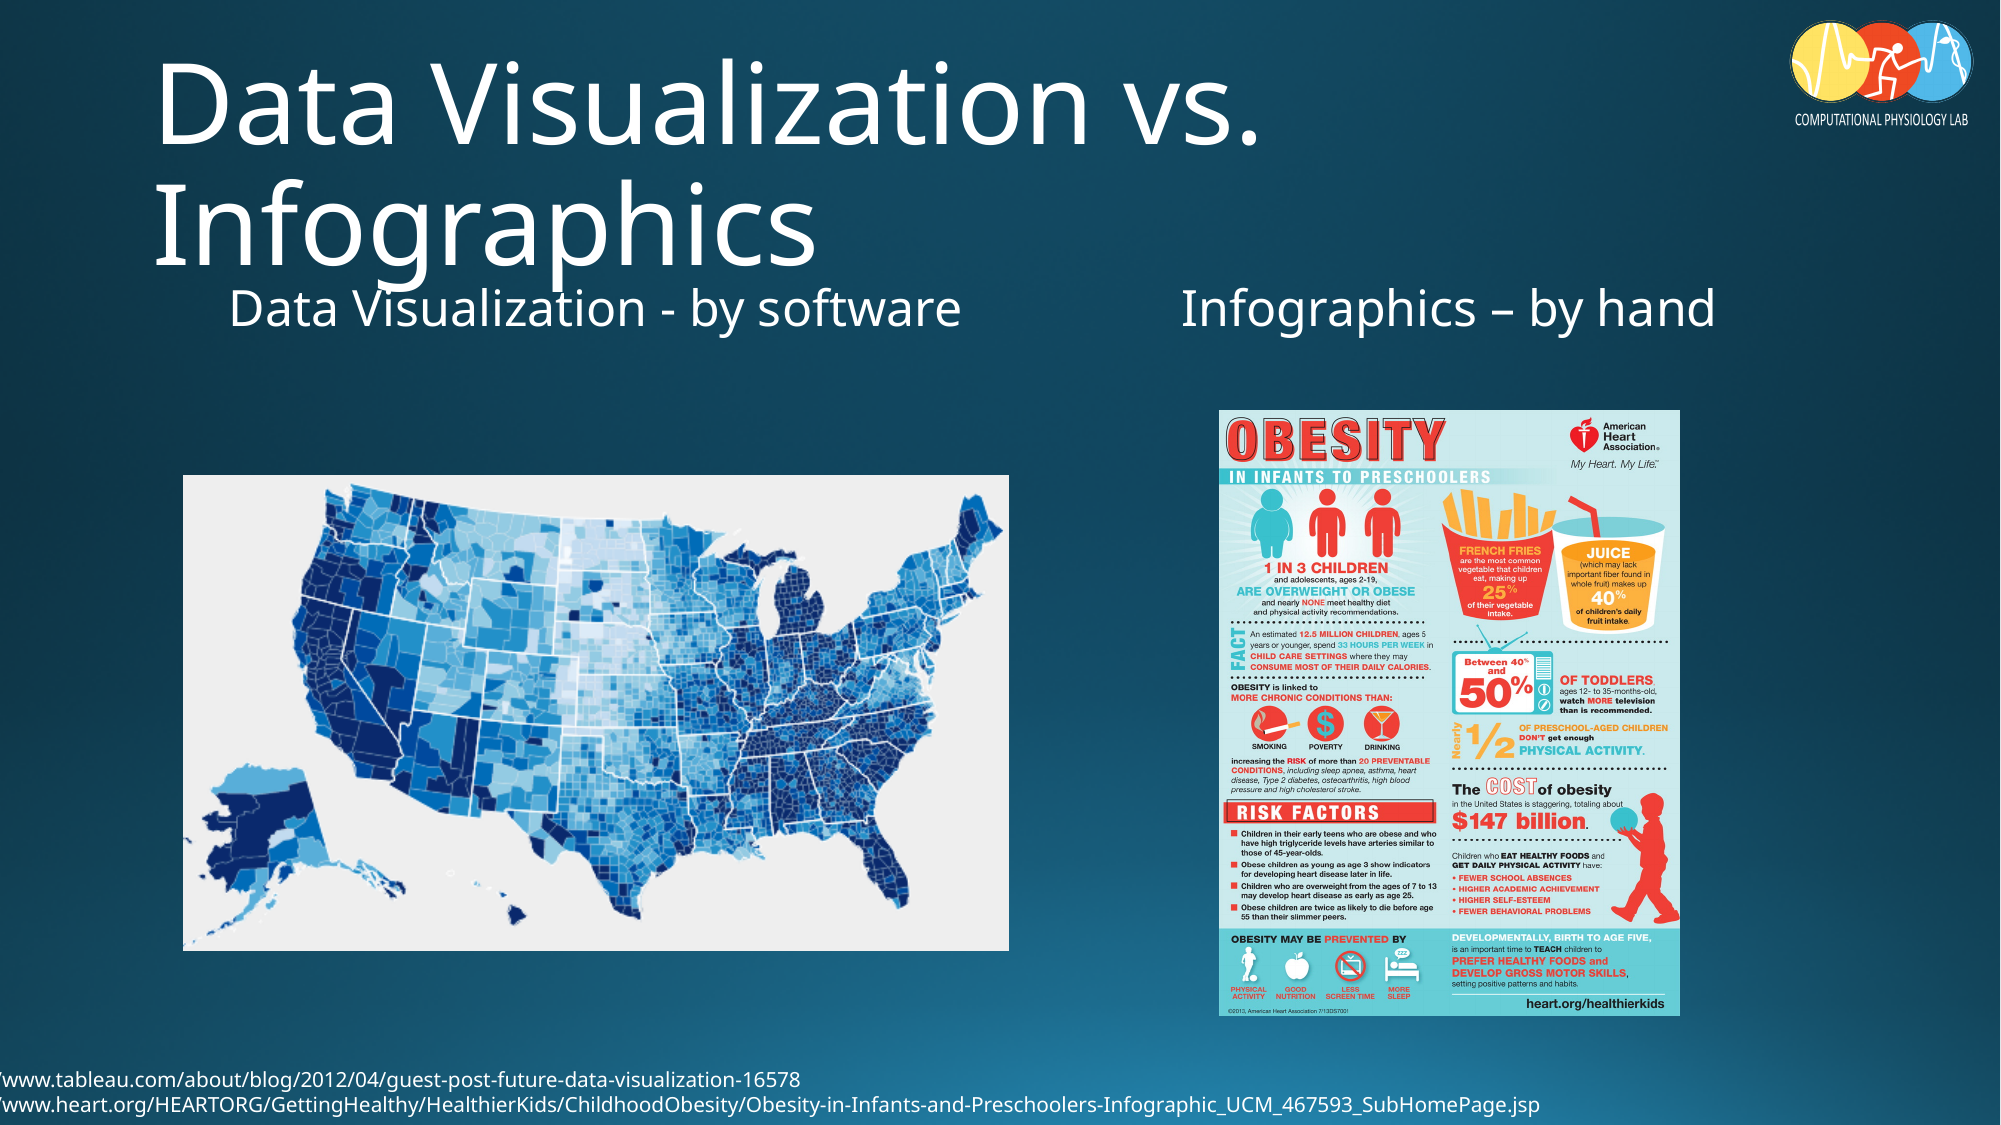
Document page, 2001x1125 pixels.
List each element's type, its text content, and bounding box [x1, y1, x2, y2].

picture [0, 0, 2001, 1125]
title Data Visualization vs. Infographics [137, 59, 1863, 278]
list Data Visualization - by software [183, 275, 1009, 411]
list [1219, 410, 1680, 1016]
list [183, 475, 1009, 951]
list Infographics – by hand [1036, 275, 1863, 411]
text_box http://www.tableau.com/about/blog/2012/04/guest-post-future-data-visualization-16578 http://www.heart.org/HEARTORG/GettingHealthy/HealthierKids/ChildhoodObesity/Obesity-in-Infants-and-Preschoolers-Infographic_UCM_467593_SubHomePage.jsp [0, 1059, 1555, 1124]
